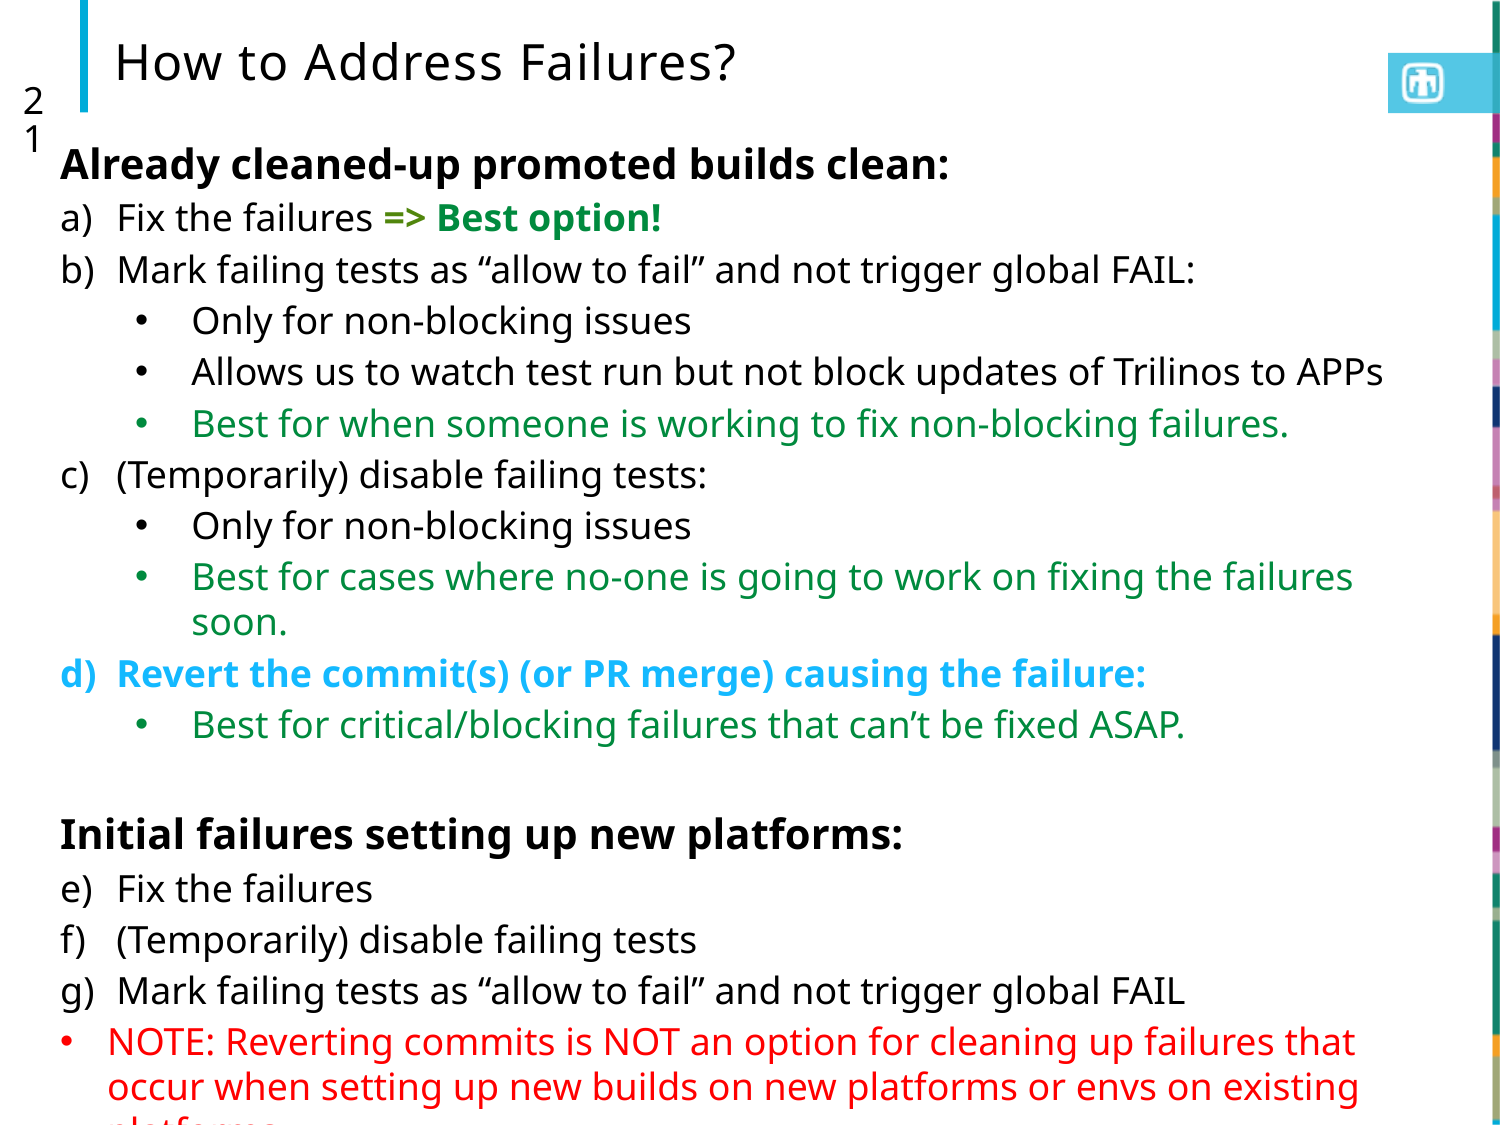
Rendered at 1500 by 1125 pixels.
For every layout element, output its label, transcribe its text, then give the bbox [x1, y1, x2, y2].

slide_number 21 [7, 73, 80, 133]
picture [1493, 330, 1499, 1120]
title How to Address Failures? [99, 22, 1352, 98]
picture [1401, 62, 1445, 104]
picture [1493, 1, 1500, 215]
text_box Already cleaned-up promoted builds clean: Fix the failures => Best option! Mark failing tests as “allow to fail” and not trigger global FAIL: Only for non-blocking issues Allows us to watch test run but not block updates of Trilinos to APPs Best for when someone is working to fix non-blocking failures. (Temporarily) disable failing tests: Only for non-blocking issues Best for cases where no-one is going to work on fixing the failures soon. Revert the commit(s) (or PR merge) causing the failure: Best for critical/blocking failures that can’t be fixed ASAP. Initial failures setting up new platforms: Fix the failures (Temporarily) disable failing tests Mark failing tests as “allow to fail” and not trigger global FAIL NOTE: Reverting commits is NOT an option for cleaning up failures that occur when setting up new builds on new platforms or envs on existing platforms. [45, 130, 1471, 1125]
